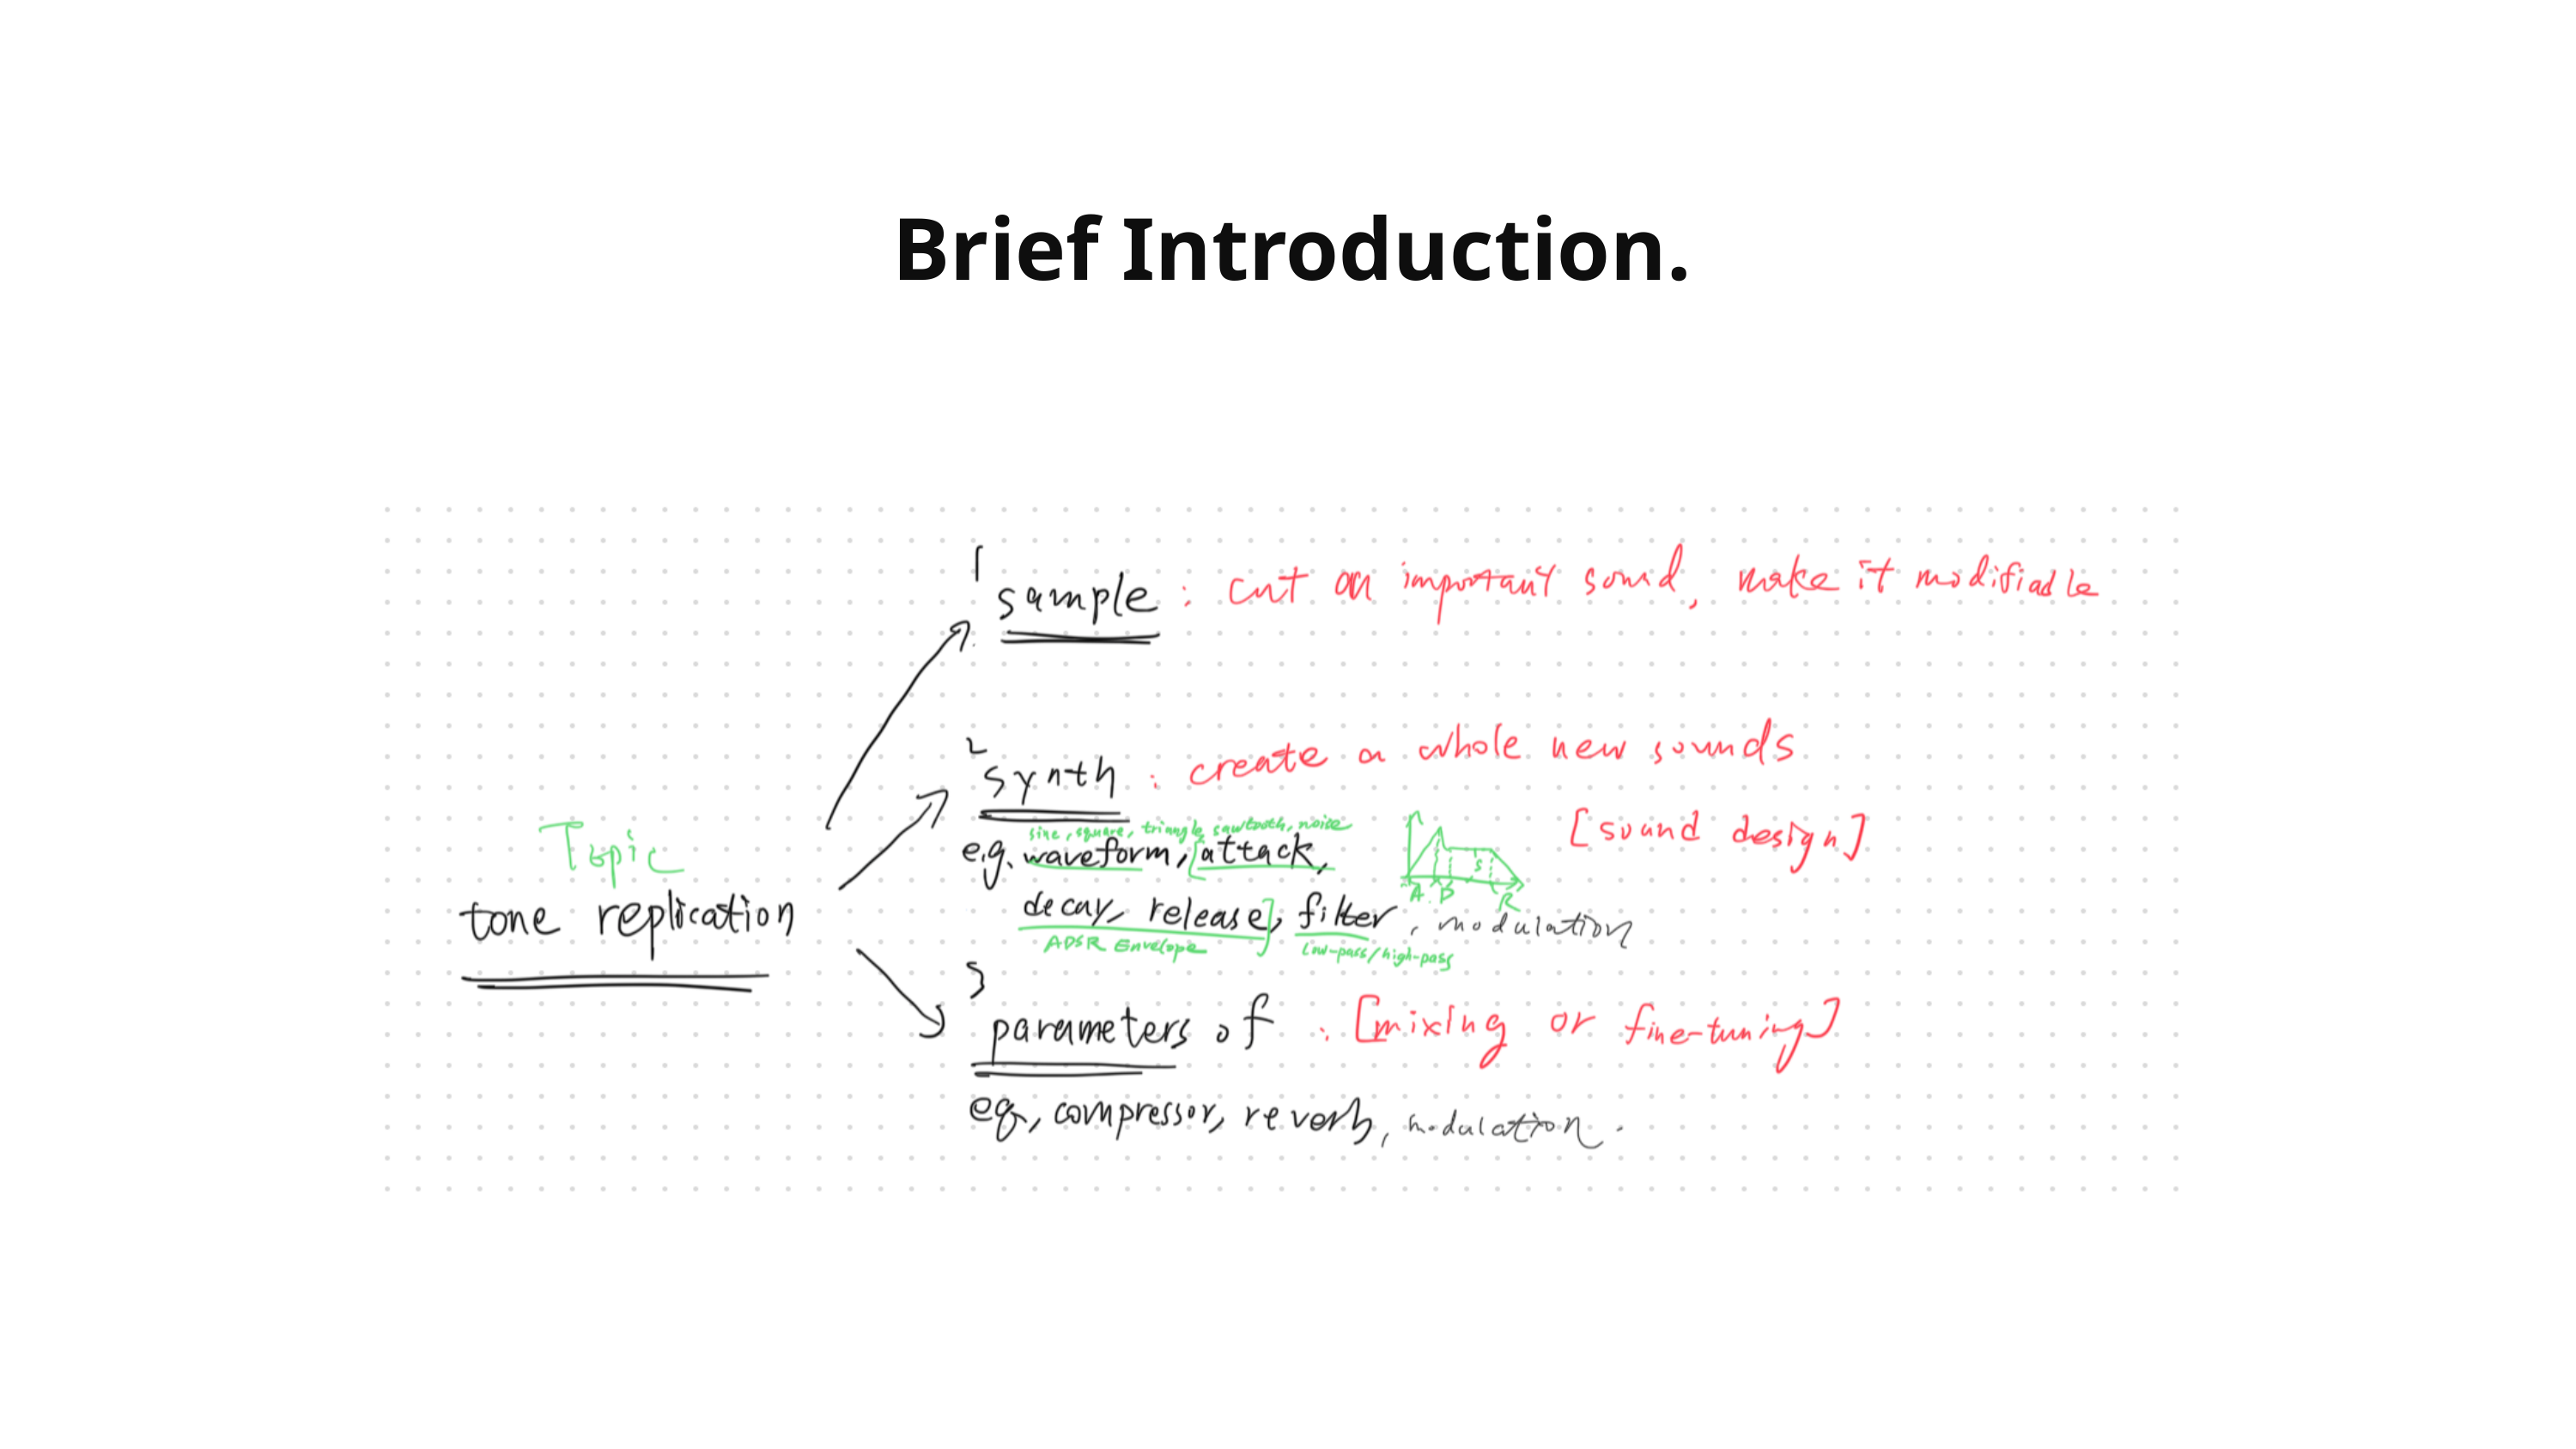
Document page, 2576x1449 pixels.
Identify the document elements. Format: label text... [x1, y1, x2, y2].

picture [375, 488, 2201, 1194]
text_box Brief Introduction. [879, 187, 2168, 304]
